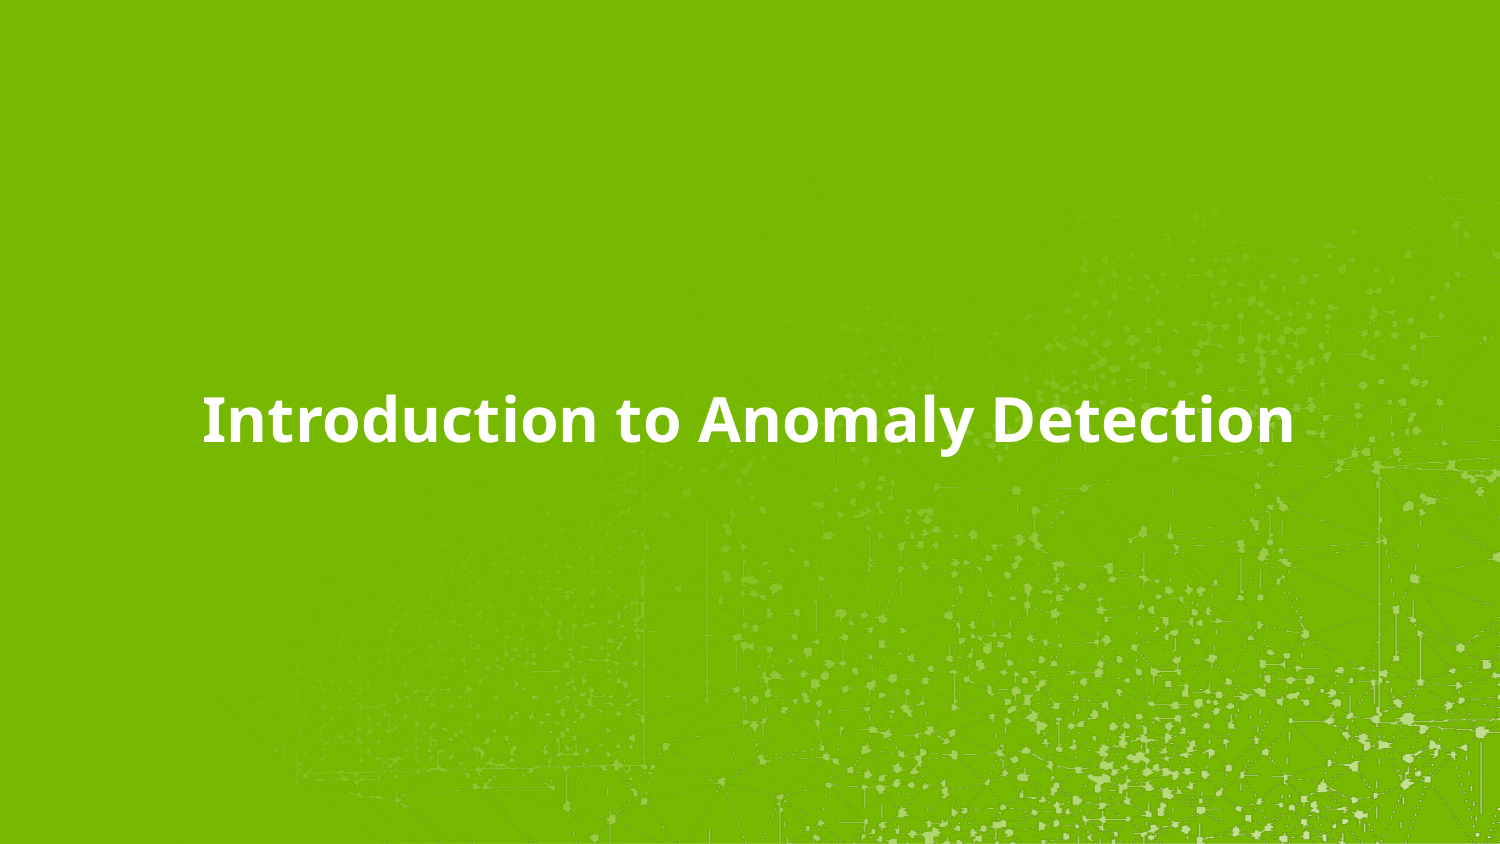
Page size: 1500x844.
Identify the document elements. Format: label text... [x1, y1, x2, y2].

title Introduction to Anomaly Detection [68, 381, 1432, 463]
